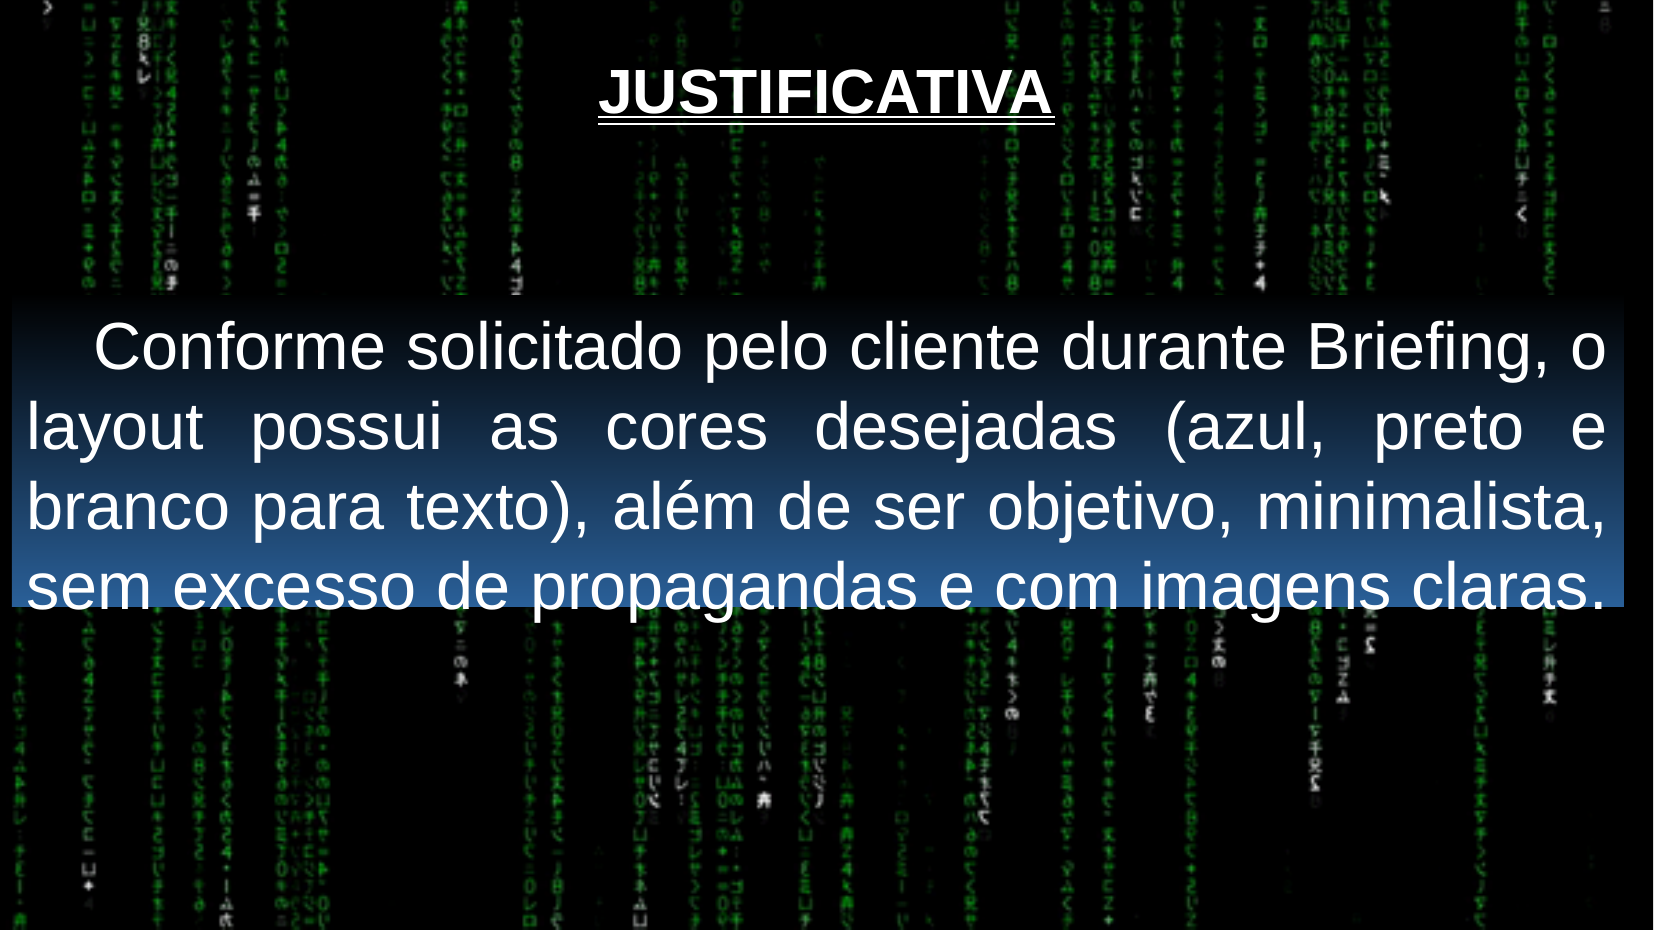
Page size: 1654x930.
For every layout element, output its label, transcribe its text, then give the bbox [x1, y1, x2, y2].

text_box JUSTIFICATIVA [82, 29, 1571, 148]
text_box Conforme solicitado pelo cliente durante Briefing, o layout possui as cores desejadas (azul, preto e branco para texto), além de ser objetivo, minimalista, sem excesso de propagandas e com imagens claras. [11, 295, 1624, 607]
picture [0, 0, 1654, 930]
